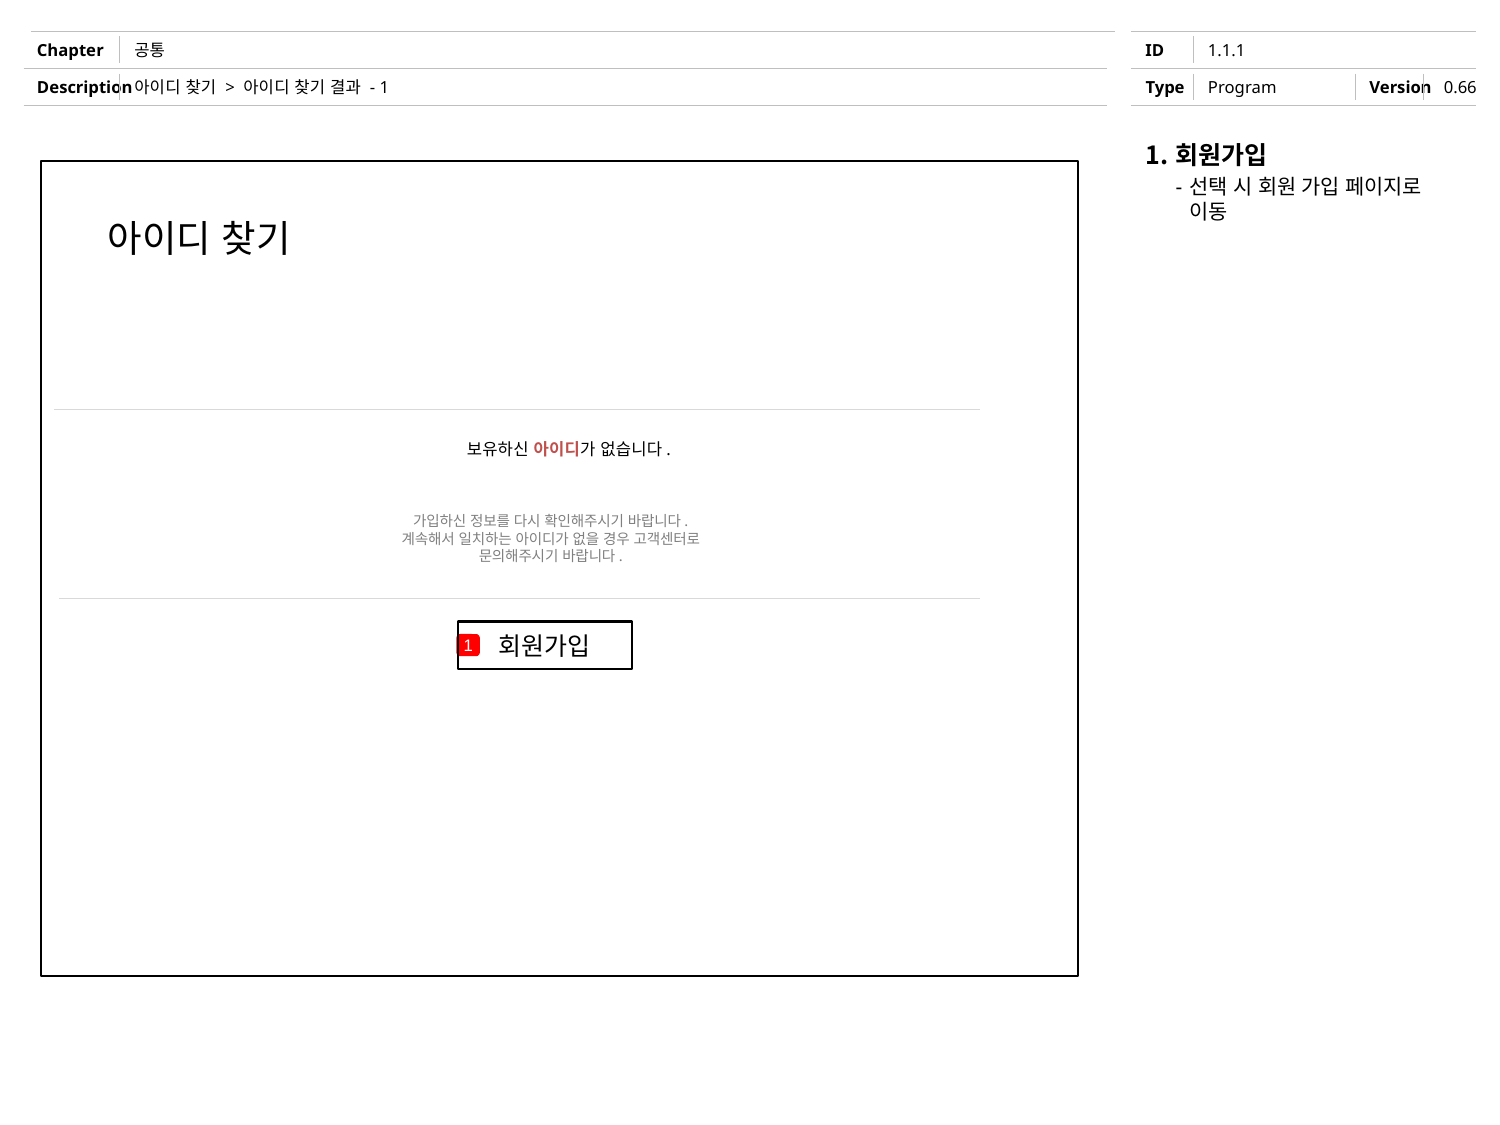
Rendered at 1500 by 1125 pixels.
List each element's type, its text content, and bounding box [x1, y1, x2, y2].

text_box 아이디 찾기 [95, 208, 304, 266]
text_box 회원가입 [456, 619, 634, 671]
list 1.1.1 [1192, 31, 1471, 68]
list 회원가입 선택 시 회원 가입 페이지로 이동 [1130, 132, 1477, 1065]
text_box 가입하신 정보를 다시 확인해주시기 바랍니다. 계속해서 일치하는 아이디가 없을 경우 고객센터로 문의해주시기 바랍니다. [388, 505, 713, 571]
text_box 보유하신 아이디가 없습니다. [454, 432, 684, 466]
list Program [1192, 69, 1356, 105]
text_box [39, 159, 1080, 978]
list 아이디 찾기 > 아이디 찾기 결과 - 1 [119, 69, 943, 105]
list 공통 [119, 31, 943, 68]
